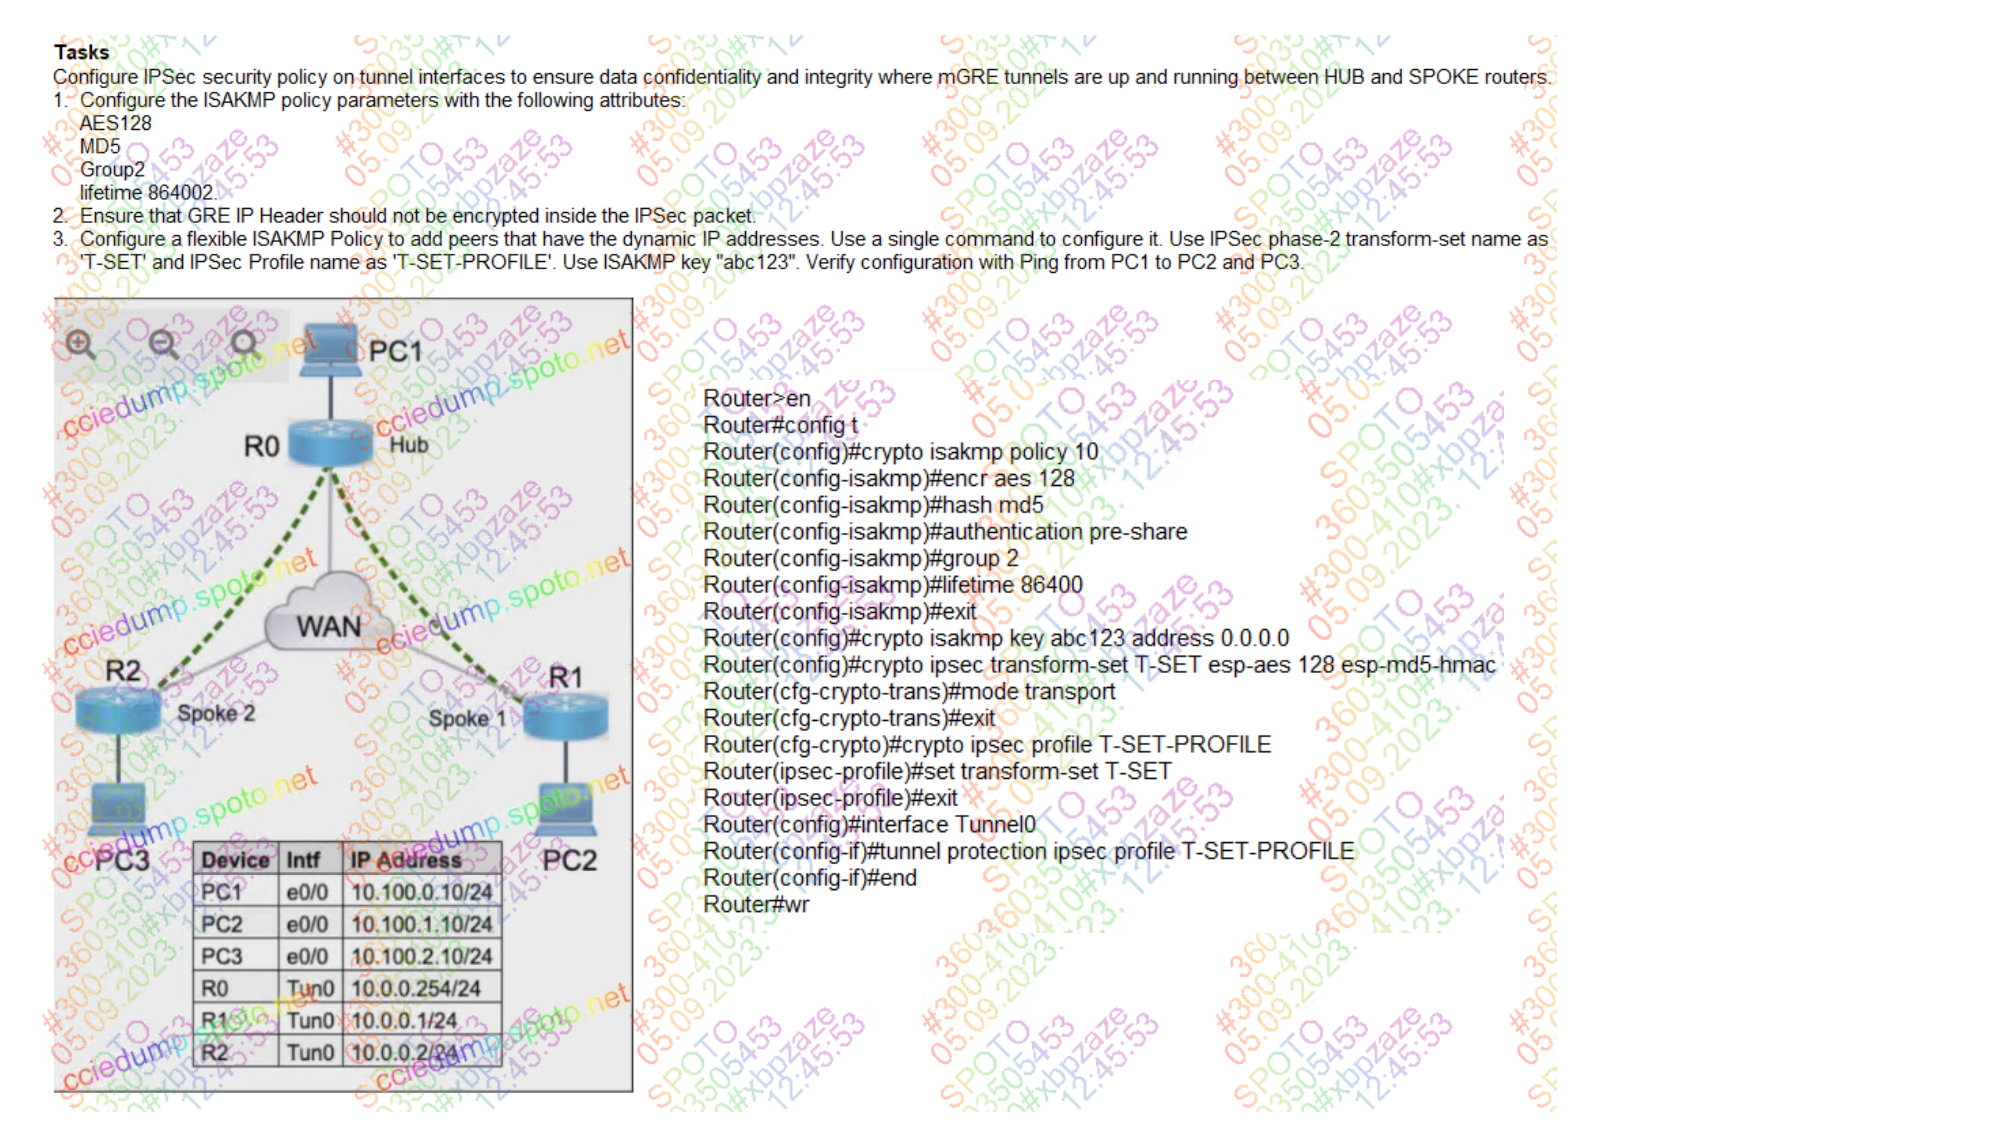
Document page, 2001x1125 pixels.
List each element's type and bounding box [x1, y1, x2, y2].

list [42, 35, 1557, 1112]
picture [691, 380, 1504, 933]
